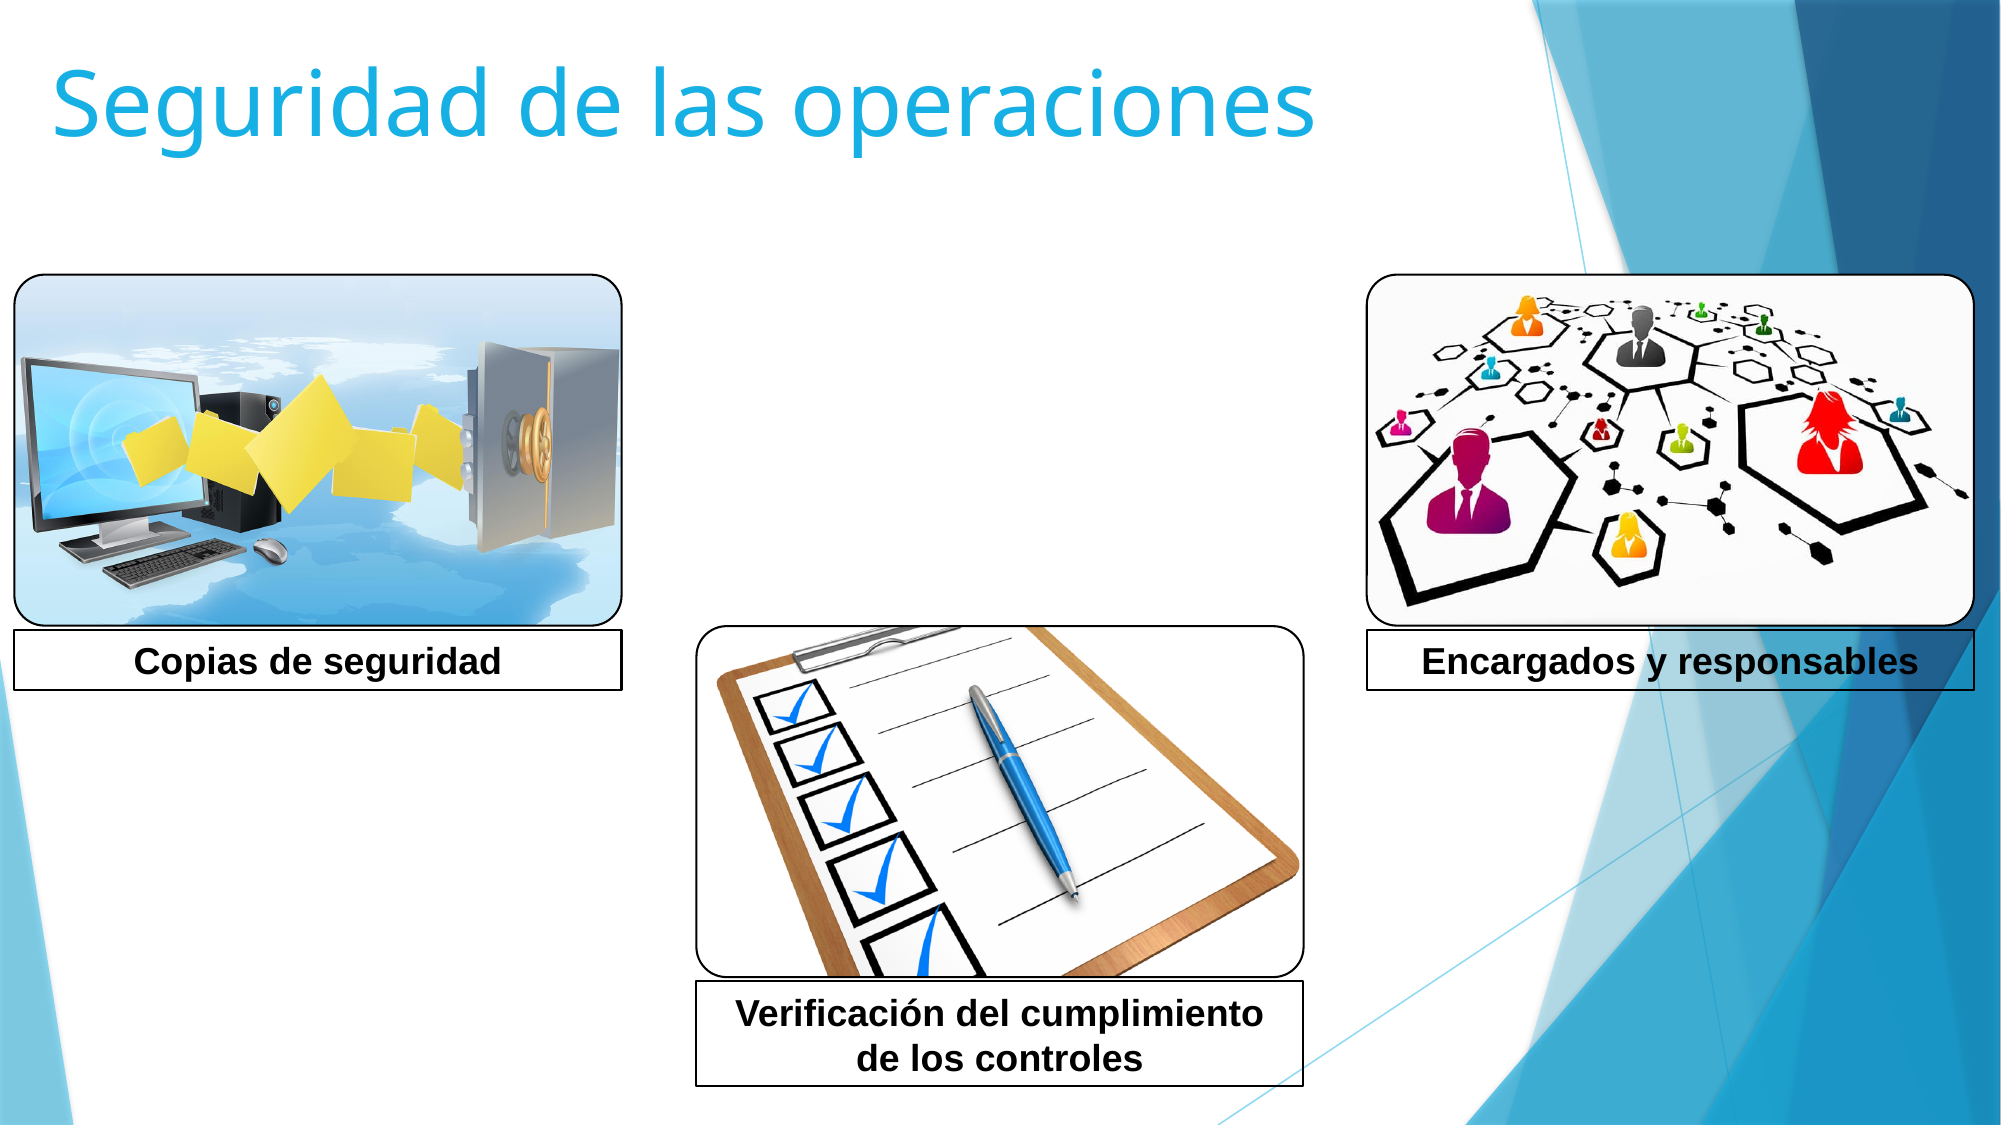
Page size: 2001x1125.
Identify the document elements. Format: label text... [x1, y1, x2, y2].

picture [13, 274, 623, 627]
text_box Encargados y responsables [1366, 634, 1974, 690]
text_box Verificación del cumplimiento de los controles [696, 985, 1304, 1087]
text_box Copias de seguridad [14, 634, 622, 690]
text_box Seguridad de las operaciones [36, 37, 2000, 163]
picture [695, 625, 1305, 978]
picture [1366, 274, 1975, 627]
